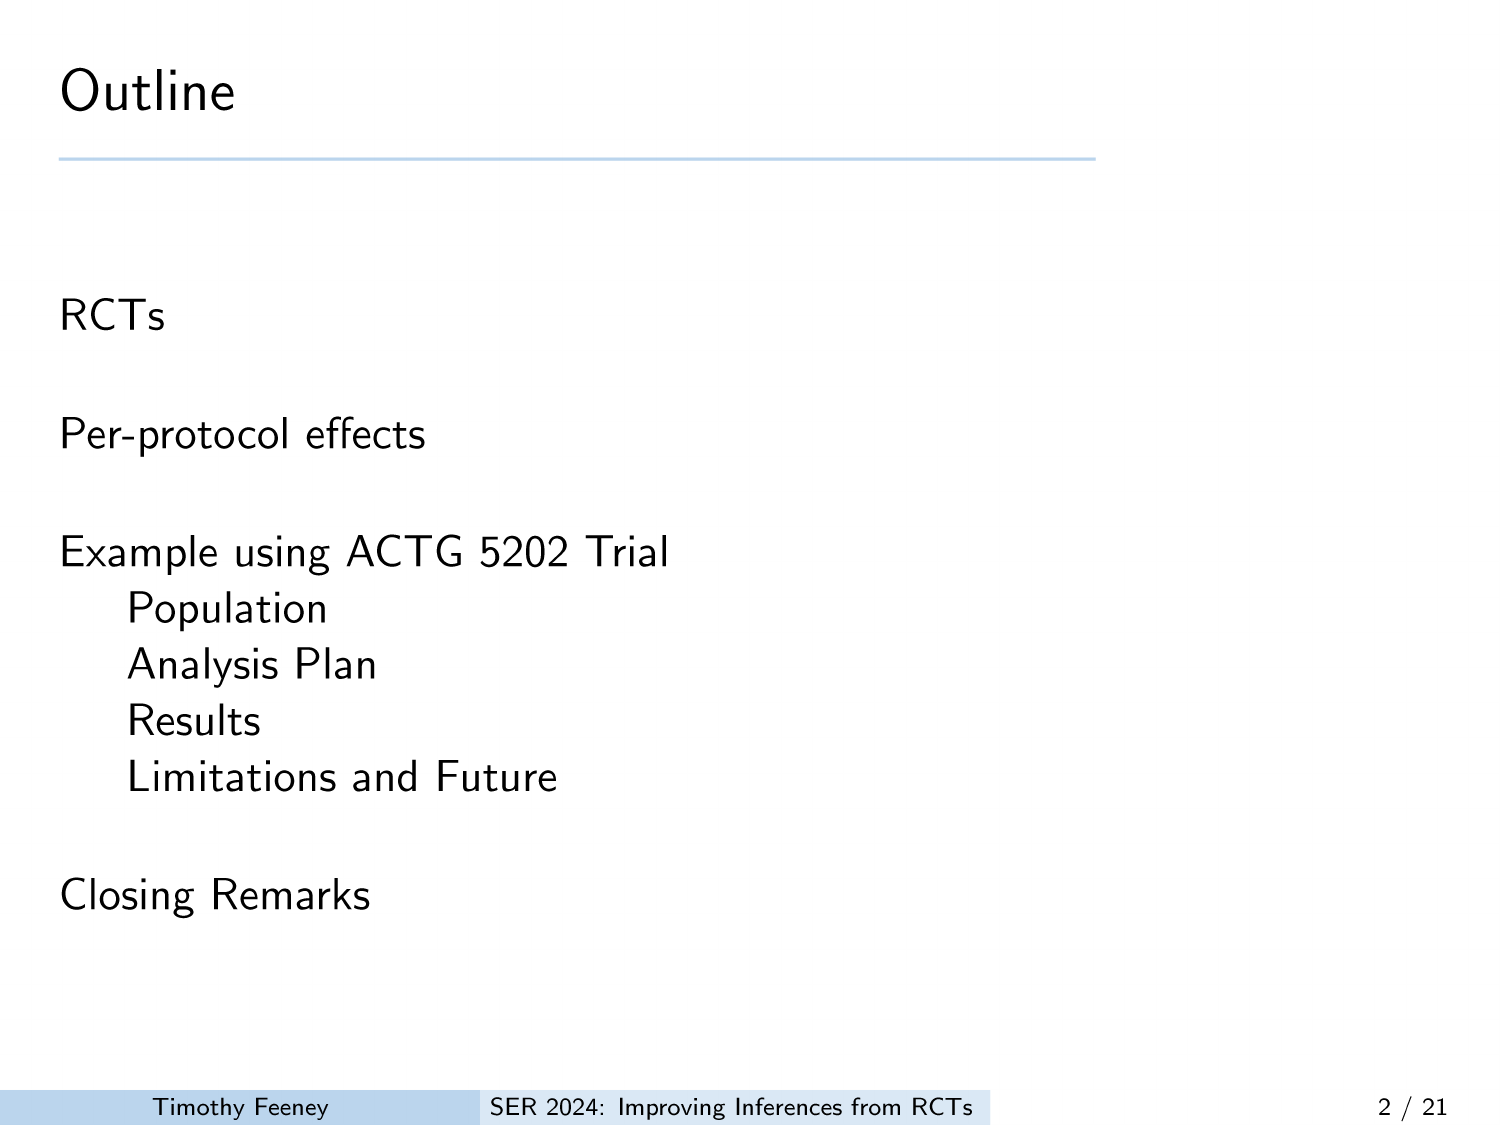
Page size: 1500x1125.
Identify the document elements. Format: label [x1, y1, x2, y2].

list [0, 0, 1500, 1125]
